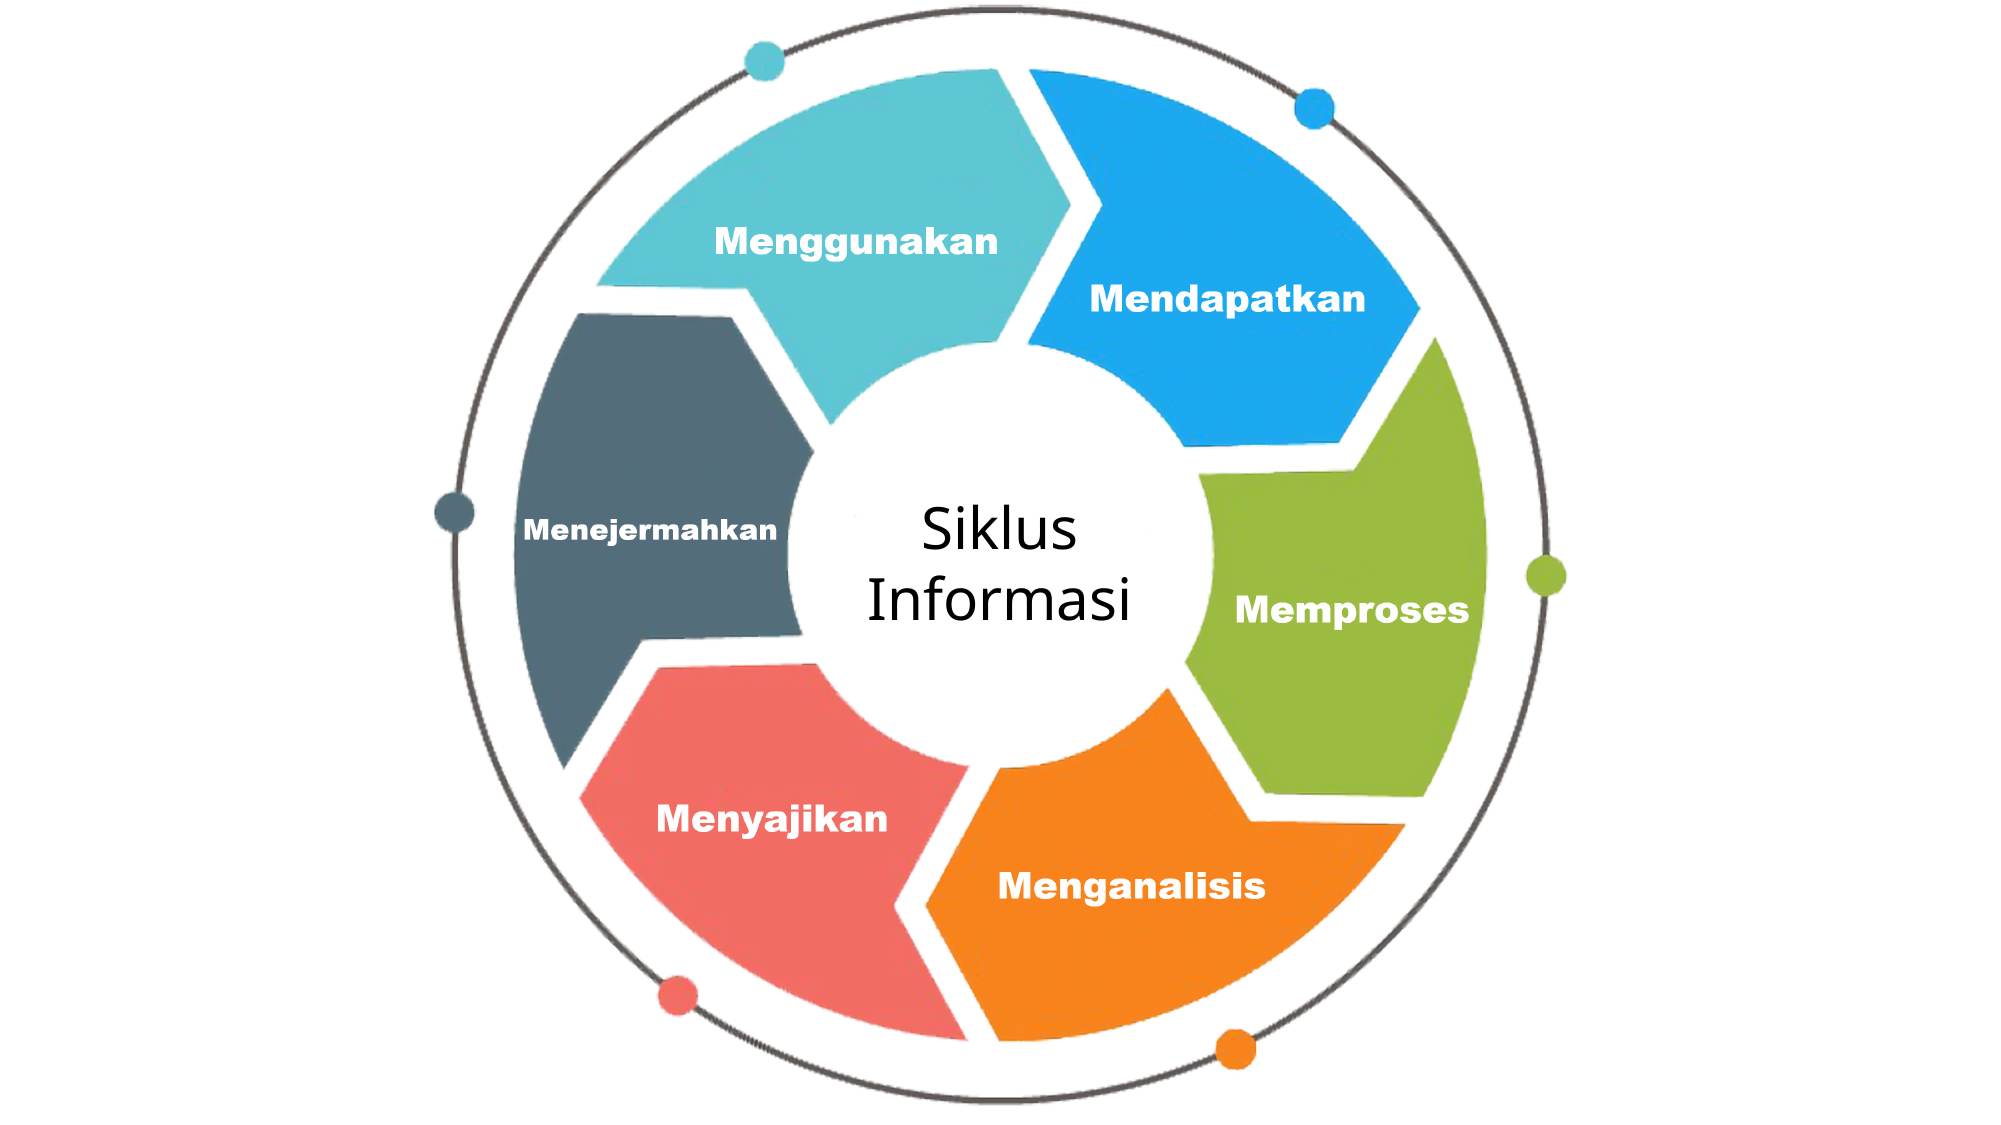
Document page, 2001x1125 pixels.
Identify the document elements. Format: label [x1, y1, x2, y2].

picture [432, 0, 1568, 1125]
